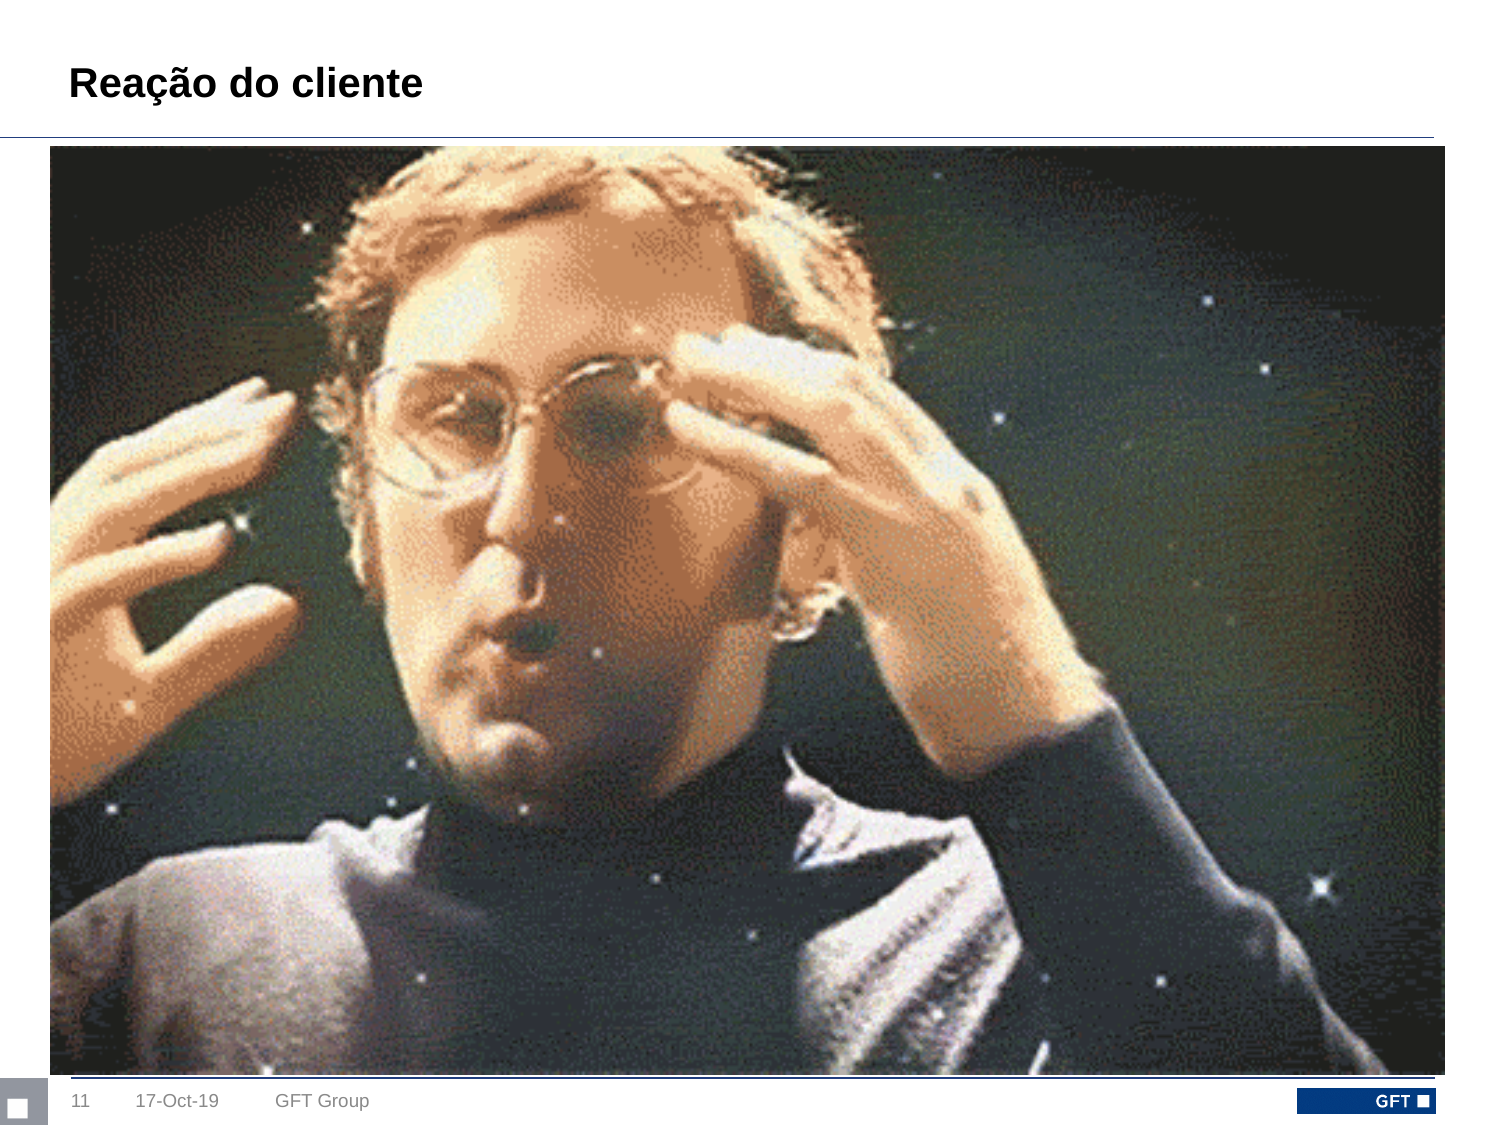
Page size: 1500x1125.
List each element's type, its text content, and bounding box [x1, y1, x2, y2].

slide_number ‹#› [70, 1089, 130, 1113]
slide_number 17-Oct-19 [135, 1089, 266, 1113]
picture [1297, 1088, 1436, 1114]
title Reação do cliente [68, 55, 1444, 109]
picture [49, 146, 1445, 1076]
footer GFT Group [275, 1089, 991, 1113]
picture [0, 1078, 48, 1125]
